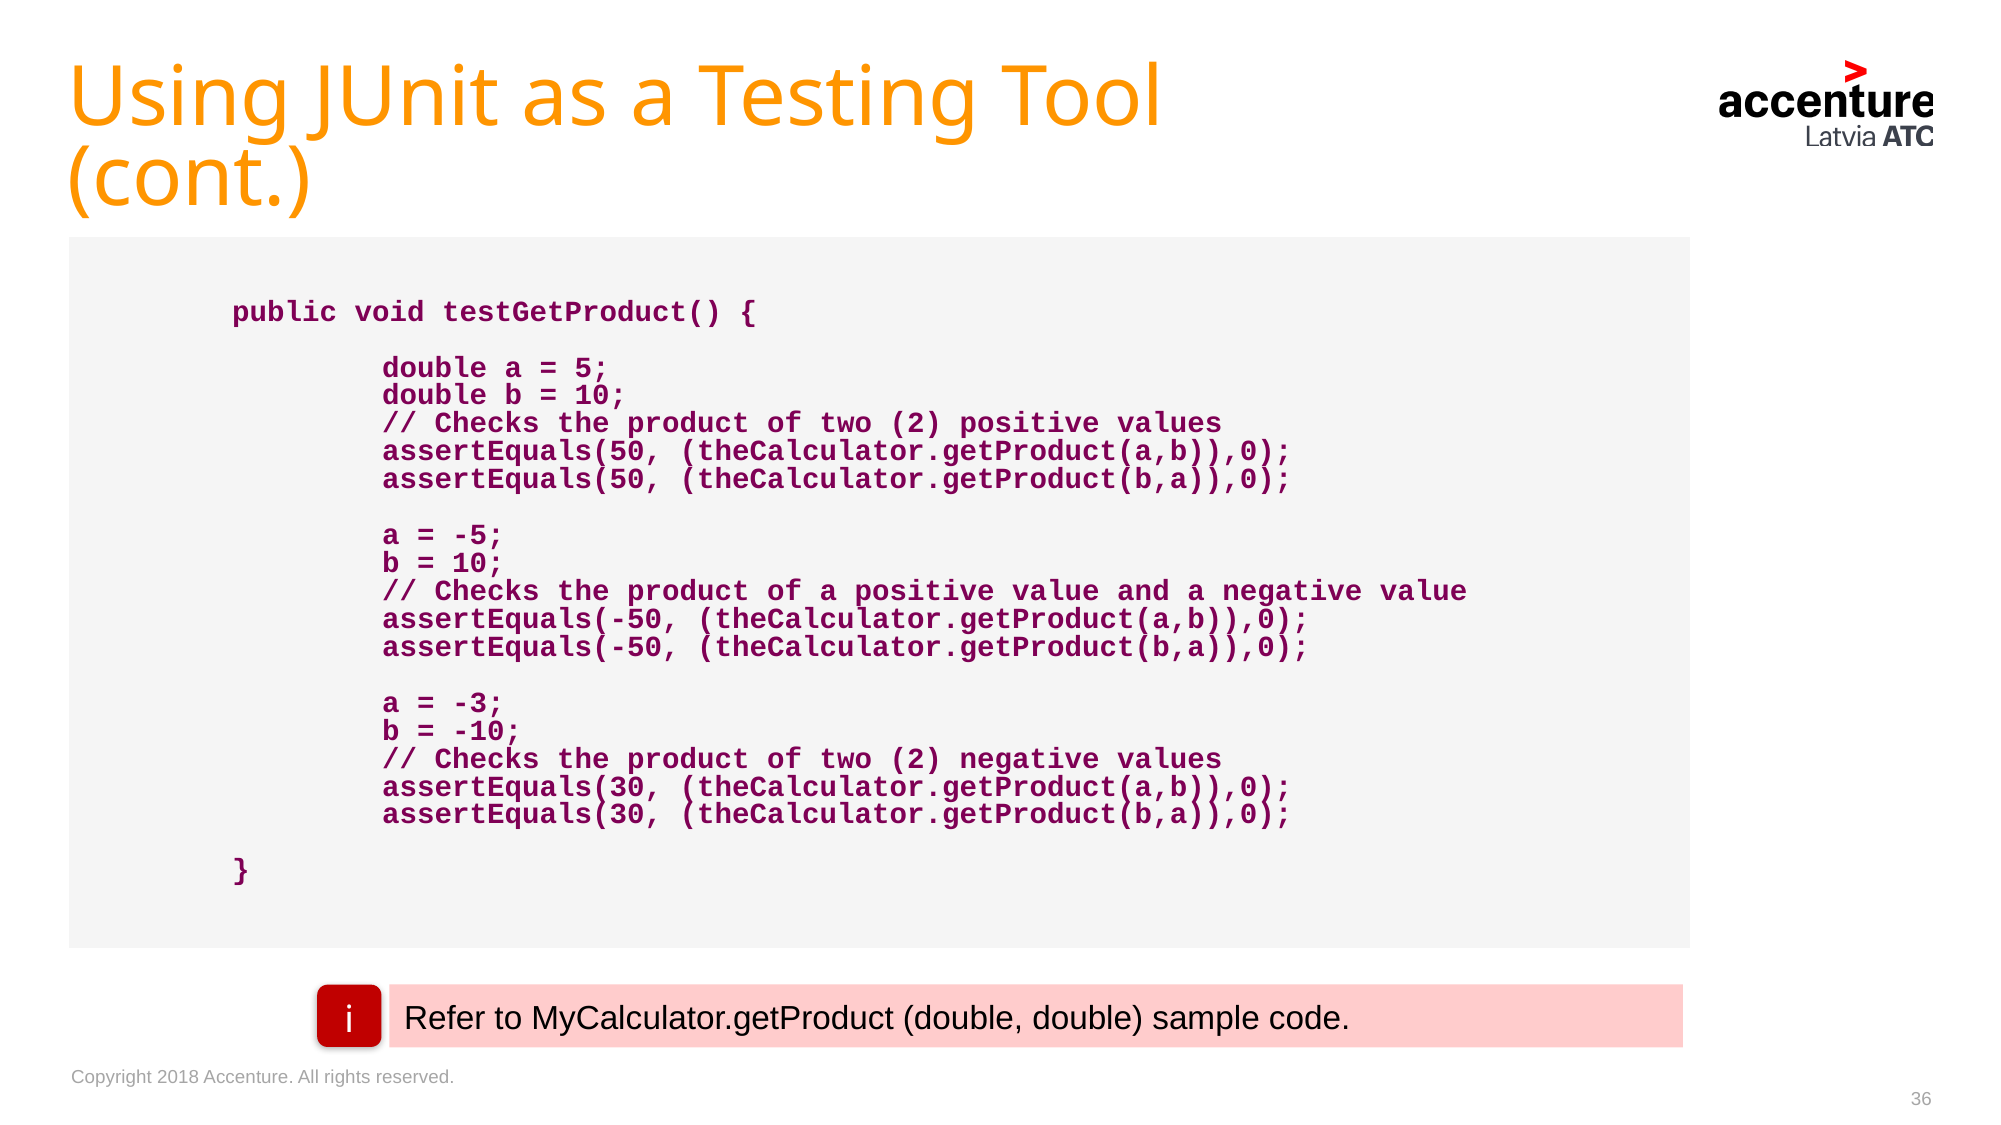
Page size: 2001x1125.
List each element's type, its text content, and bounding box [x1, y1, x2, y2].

title Using JUnit as a Testing Tool (cont.) [67, 61, 1316, 226]
slide_number 36 [1496, 1057, 1947, 1117]
text_box Refer to MyCalculator.getProduct (double, double) sample code. [389, 984, 1683, 1048]
list public void testGetProduct() { double a = 5; double b = 10; // Checks the product of two (2) positive values assertEquals(50, (theCalculator.getProduct(a,b)),0); assertEquals(50, (theCalculator.getProduct(b,a)),0); a = -5; b = 10; // Checks the product of a positive value and a negative value assertEquals(-50, (theCalculator.getProduct(a,b)),0); assertEquals(-50, (theCalculator.getProduct(b,a)),0); a = -3; b = -10; // Checks the product of two (2) negative values assertEquals(30, (theCalculator.getProduct(a,b)),0); assertEquals(30, (theCalculator.getProduct(b,a)),0); } [66, 233, 1693, 951]
text_box i [317, 984, 382, 1047]
